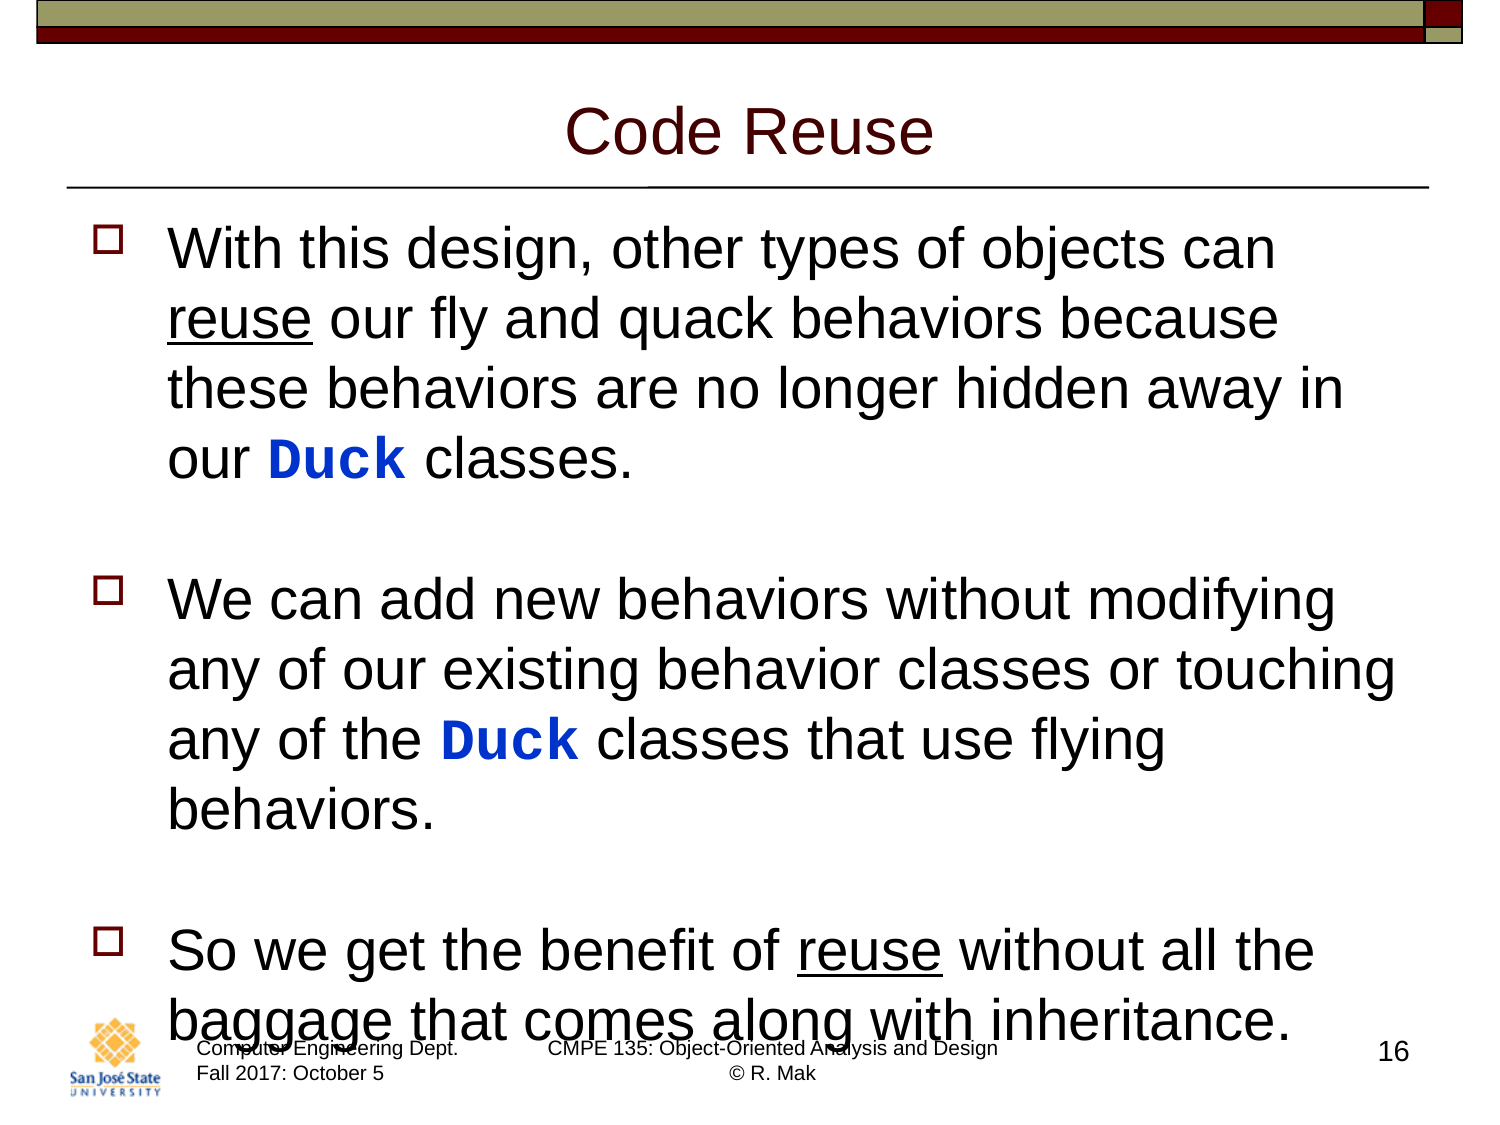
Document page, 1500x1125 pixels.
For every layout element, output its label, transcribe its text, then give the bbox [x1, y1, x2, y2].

picture [60, 1012, 166, 1112]
list With this design, other types of objects can reuse our fly and quack behaviors because these behaviors are no longer hidden away in our Duck classes. We can add new behaviors without modifying any of our existing behavior classes or touching any of the Duck classes that use flying behaviors. So we get the benefit of reuse without all the baggage that comes along with inheritance. [75, 202, 1425, 1015]
title Code Reuse [75, 67, 1425, 175]
slide_number 16 [1335, 1025, 1425, 1100]
